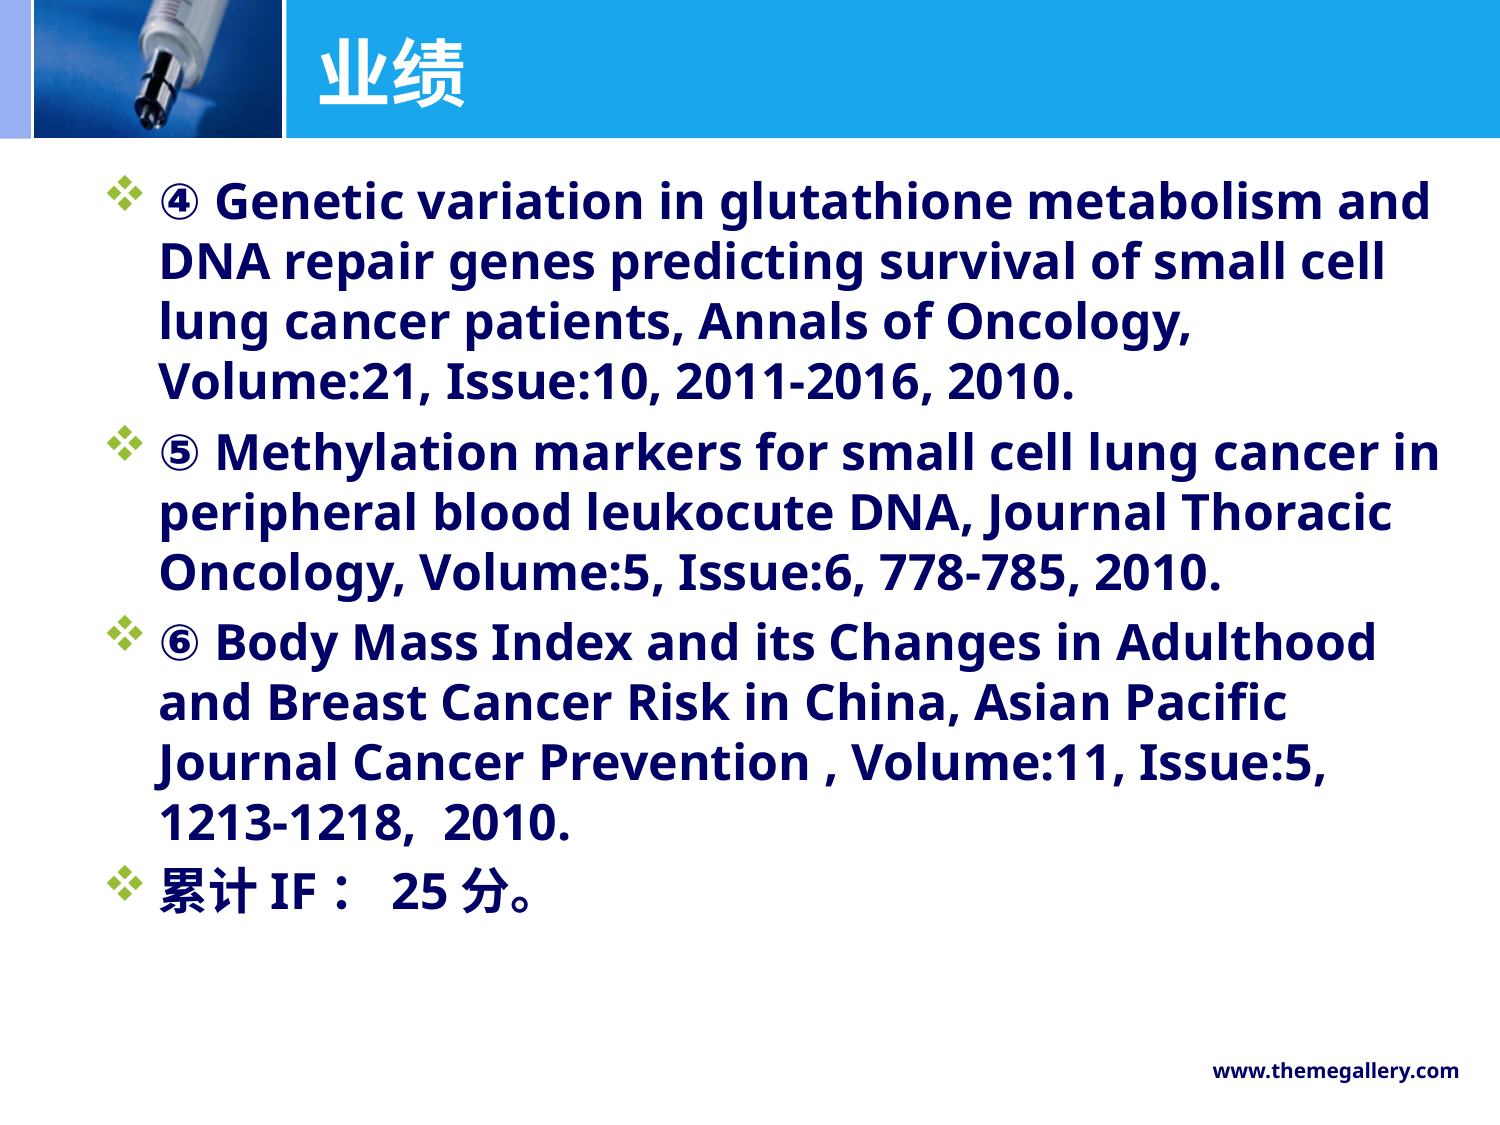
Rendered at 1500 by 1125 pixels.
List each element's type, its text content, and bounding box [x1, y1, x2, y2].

title 业绩 [301, 24, 1463, 118]
list ④ Genetic variation in glutathione metabolism and DNA repair genes predicting survival of small cell lung cancer patients, Annals of Oncology, Volume:21, Issue:10, 2011-2016, 2010. ⑤ Methylation markers for small cell lung cancer in peripheral blood leukocute DNA, Journal Thoracic Oncology, Volume:5, Issue:6, 778-785, 2010. ⑥ Body Mass Index and its Changes in Adulthood and Breast Cancer Risk in China, Asian Pacific Journal Cancer Prevention , Volume:11, Issue:5, 1213-1218, 2010. 累计IF：25分。 [87, 162, 1463, 1038]
picture [34, 0, 282, 138]
footer www.themegallery.com [999, 1050, 1475, 1099]
